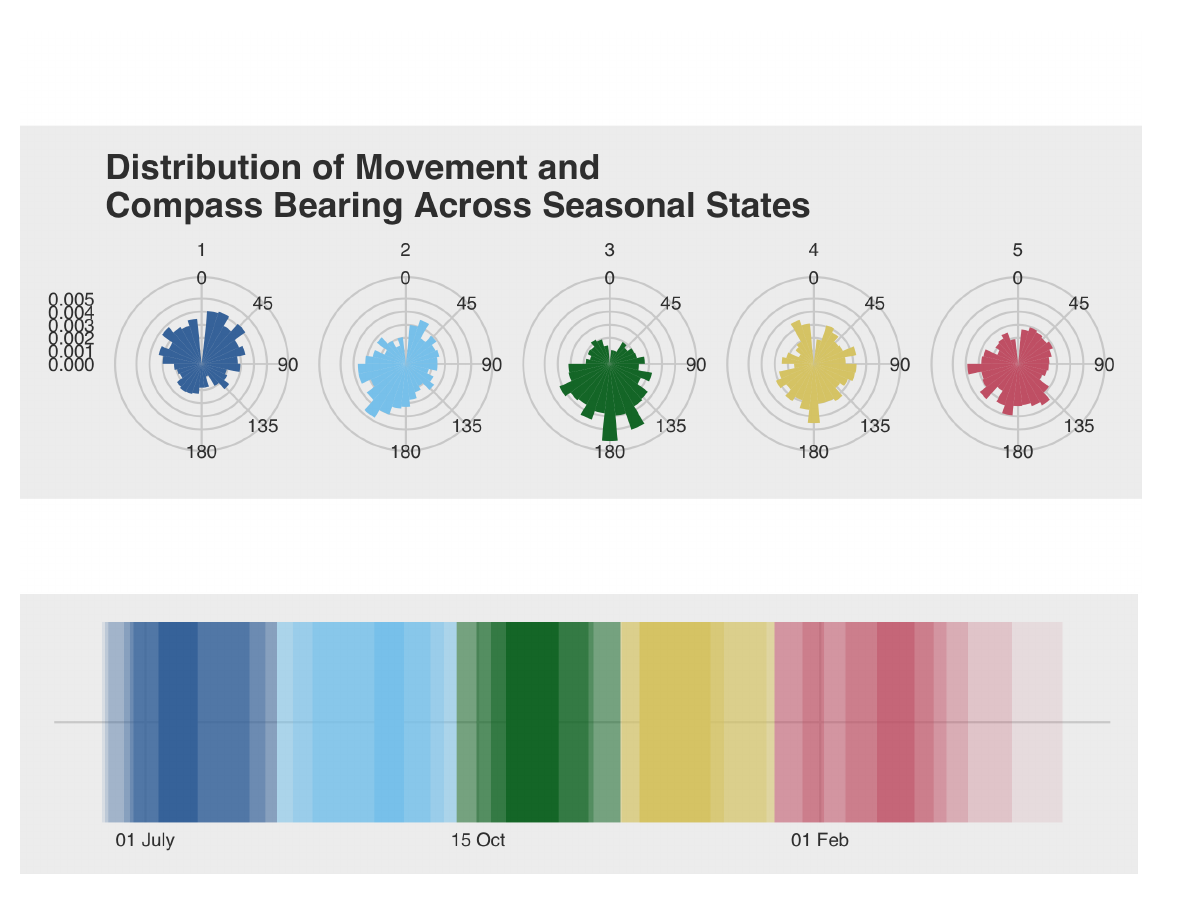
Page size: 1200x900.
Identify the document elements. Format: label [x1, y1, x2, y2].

picture [20, 31, 1142, 593]
picture [20, 594, 1139, 874]
